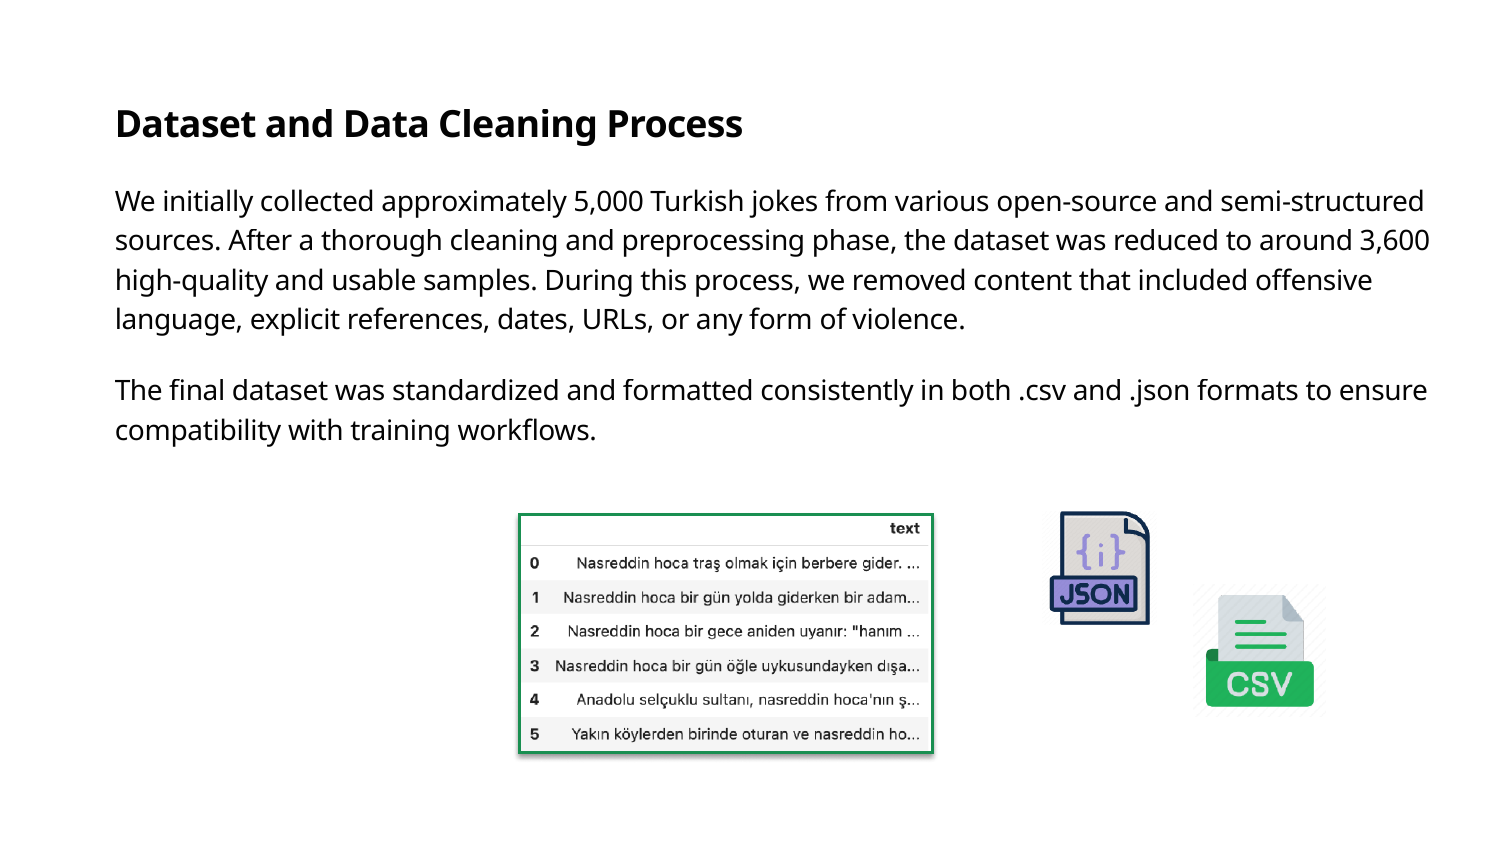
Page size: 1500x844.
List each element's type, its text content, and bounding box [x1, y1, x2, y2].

picture [1193, 584, 1326, 717]
picture [512, 511, 939, 763]
text_box Dataset and Data Cleaning Process [99, 99, 796, 146]
text_box We initially collected approximately 5,000 Turkish jokes from various open-source and semi-structured sources. After a thorough cleaning and preprocessing phase, the dataset was reduced to around 3,600 high-quality and usable samples. During this process, we removed content that included offensive language, explicit references, dates, URLs, or any form of violence. [99, 178, 1475, 335]
text_box The final dataset was standardized and formatted consistently in both .csv and .json formats to ensure compatibility with training workflows. [99, 367, 1475, 446]
picture [1042, 511, 1157, 625]
